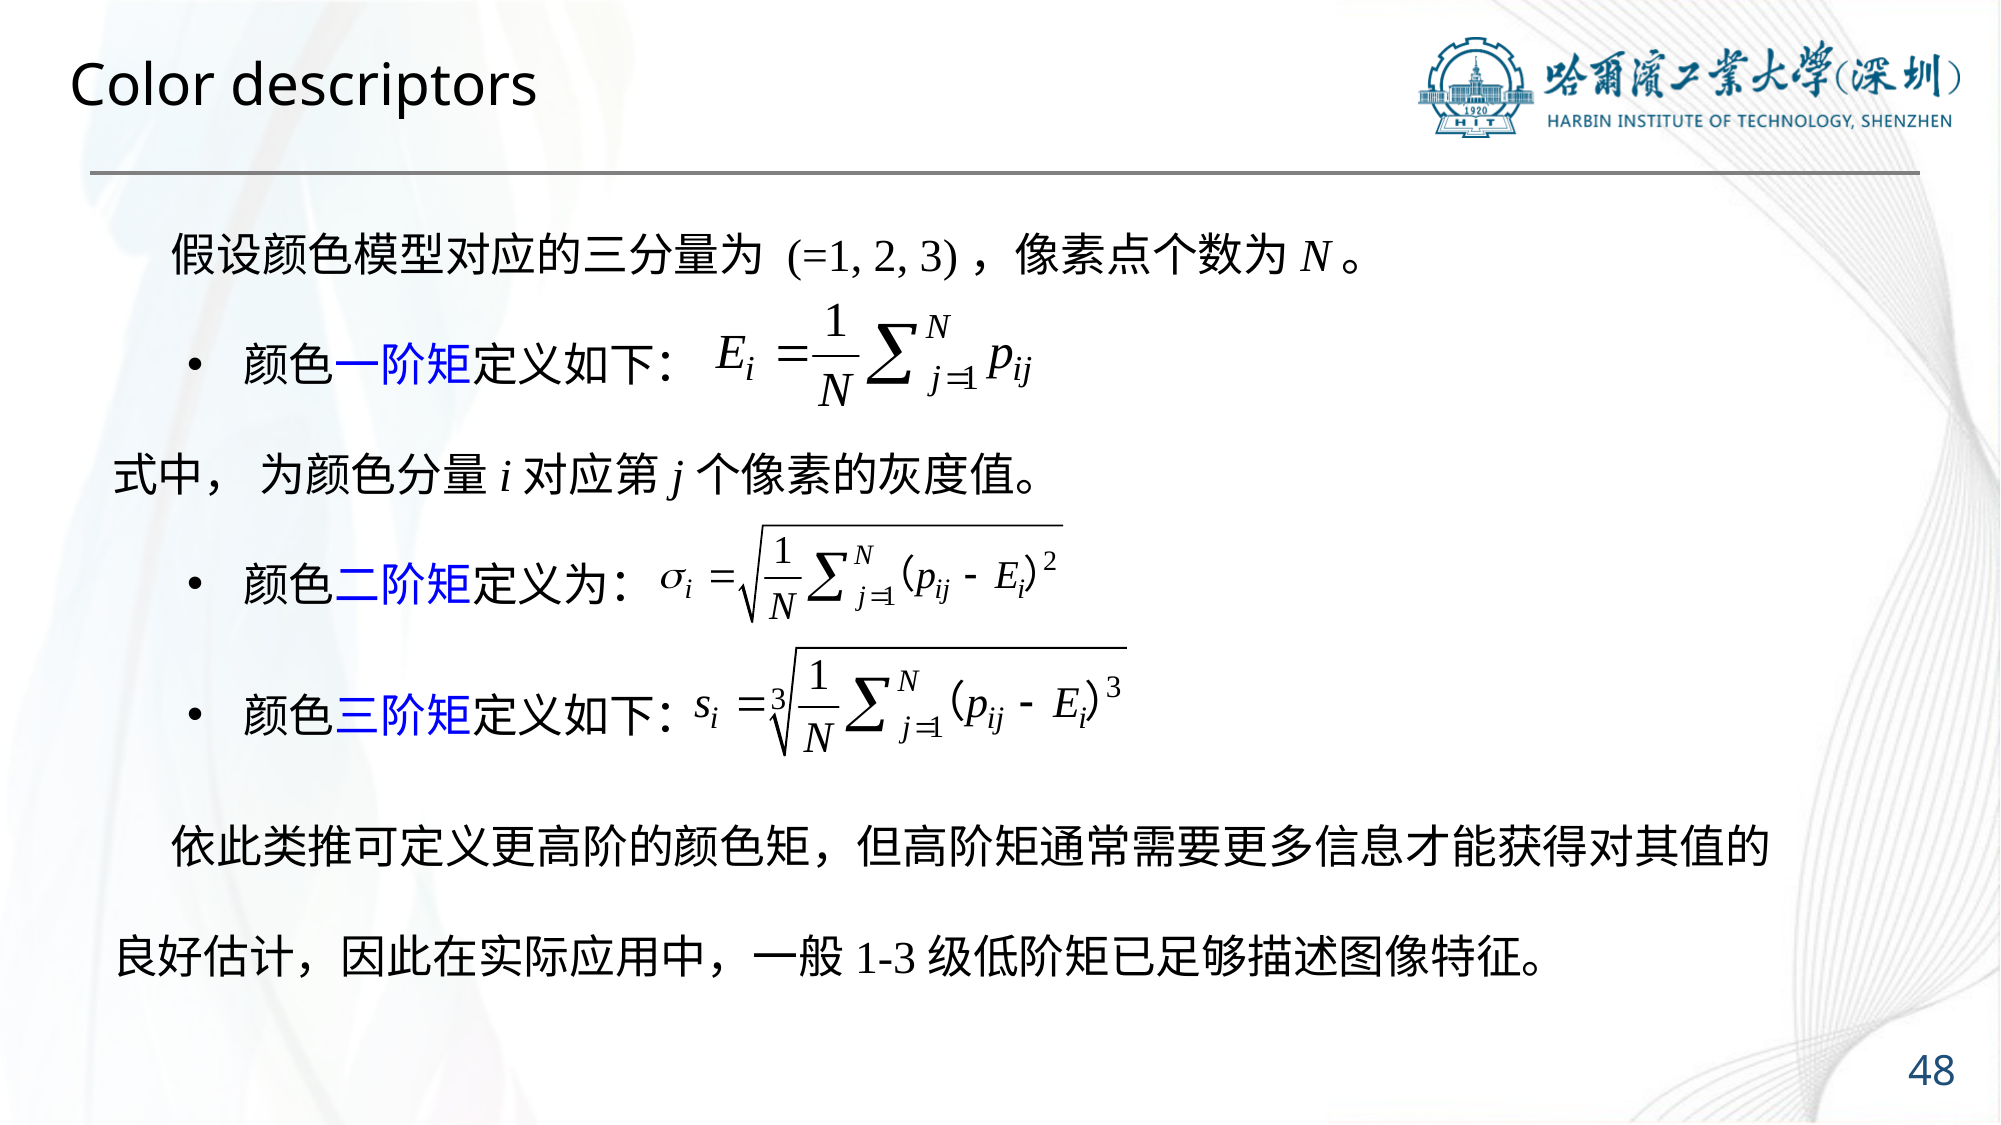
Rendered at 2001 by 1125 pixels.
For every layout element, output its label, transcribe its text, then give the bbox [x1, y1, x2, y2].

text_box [705, 288, 1047, 420]
slide_number 48 [1521, 1042, 1972, 1103]
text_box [653, 516, 1074, 634]
title Color descriptors [54, 0, 1385, 174]
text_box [685, 638, 1138, 768]
picture [0, 0, 2001, 1125]
